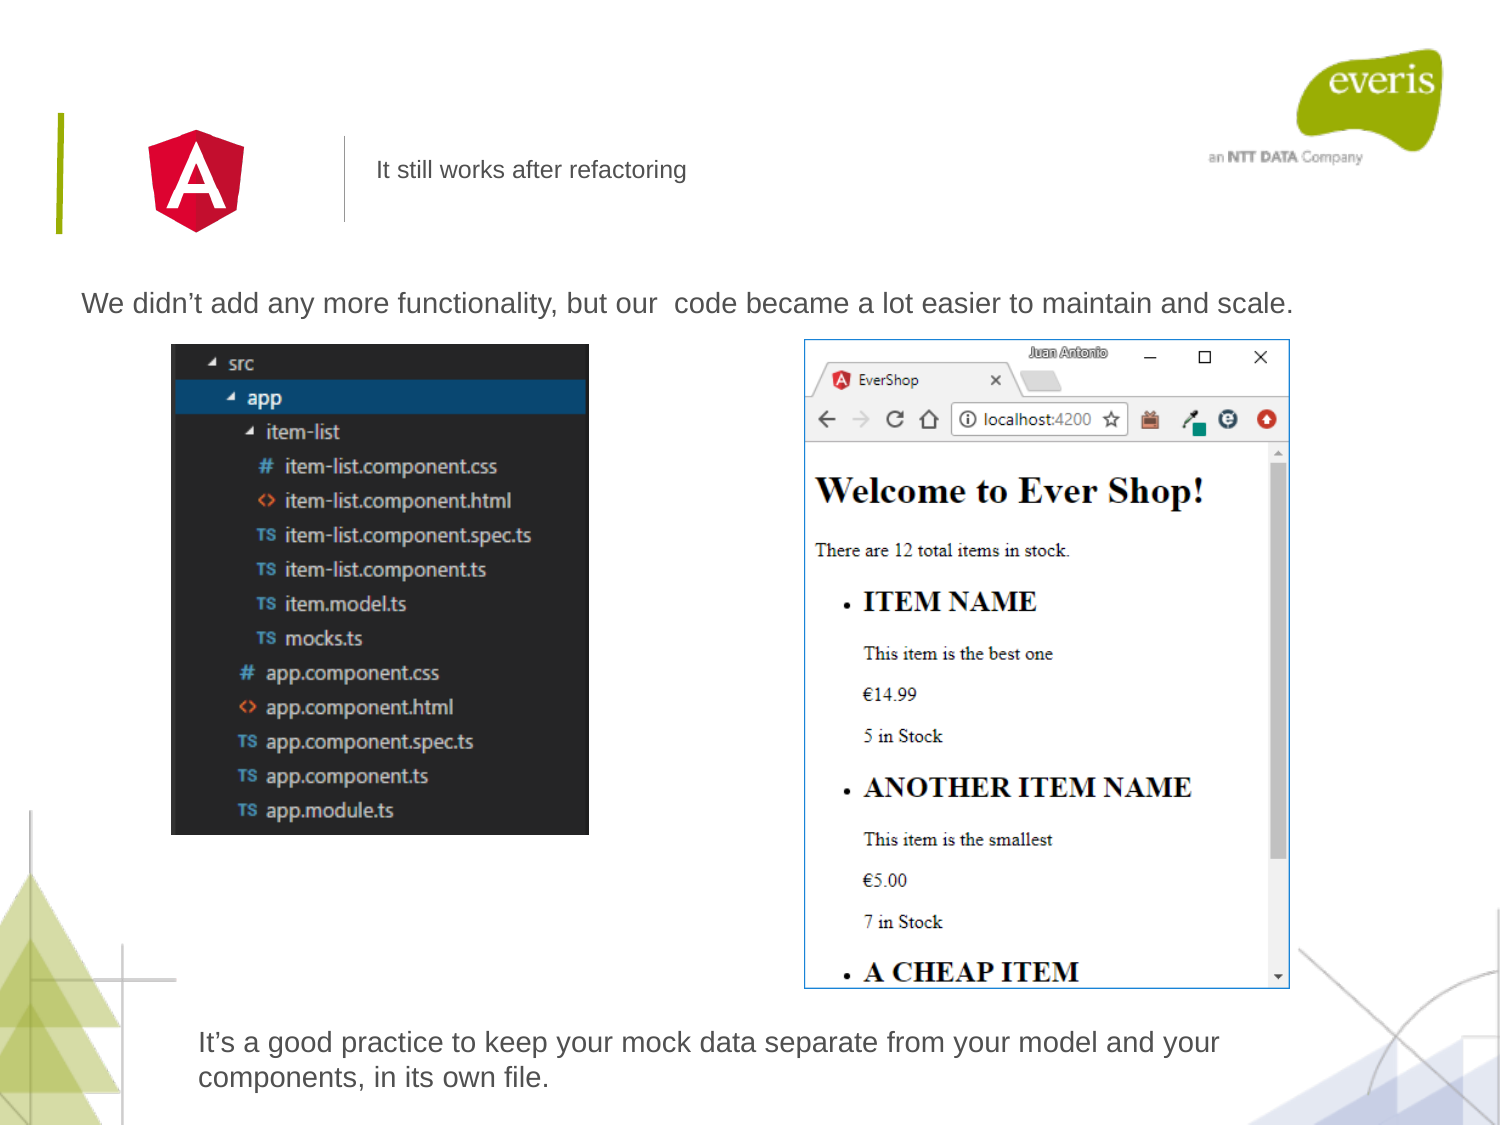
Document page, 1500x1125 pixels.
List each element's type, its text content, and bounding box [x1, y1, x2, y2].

picture [132, 114, 260, 242]
text_box We didn’t add any more functionality, but our code became a lot easier to maintain and scale. [66, 276, 1440, 327]
text_box It’s a good practice to keep your mock data separate from your model and your components, in its own ﬁle. [183, 1015, 1324, 1101]
picture [0, 344, 589, 1125]
picture [804, 339, 1500, 1125]
picture [1199, 27, 1453, 186]
list It still works after refactoring [361, 149, 1079, 208]
